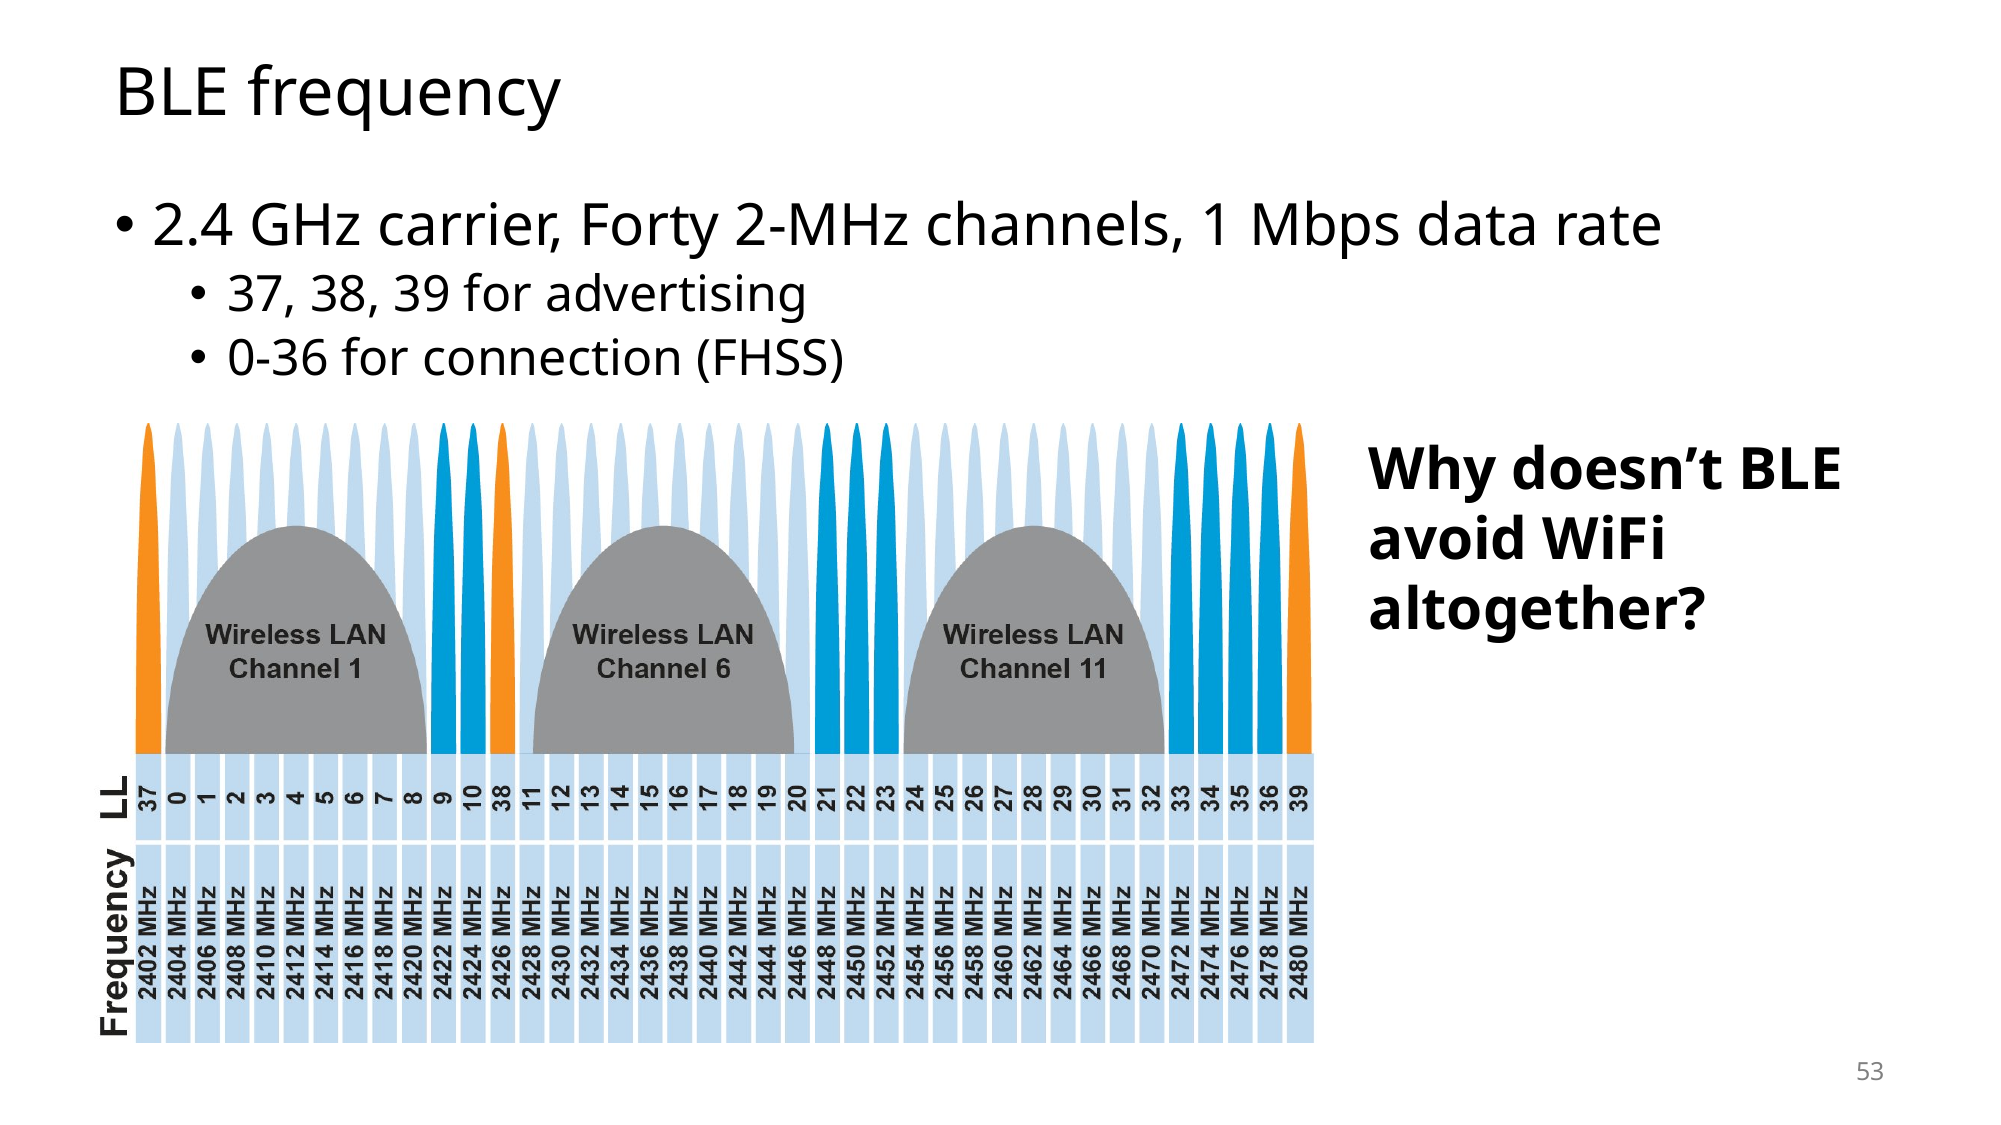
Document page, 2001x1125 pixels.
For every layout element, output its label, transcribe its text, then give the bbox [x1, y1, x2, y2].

list 2.4 GHz carrier, Forty 2-MHz channels, 1 Mbps data rate 37, 38, 39 for advertising 0-36 for connection (FHSS) [99, 187, 1900, 1013]
title BLE frequency [99, 37, 1900, 150]
slide_number 53 [1749, 1042, 1900, 1103]
picture [94, 423, 1317, 1043]
text_box Why doesn’t BLE avoid WiFi altogether? [1353, 423, 1900, 719]
